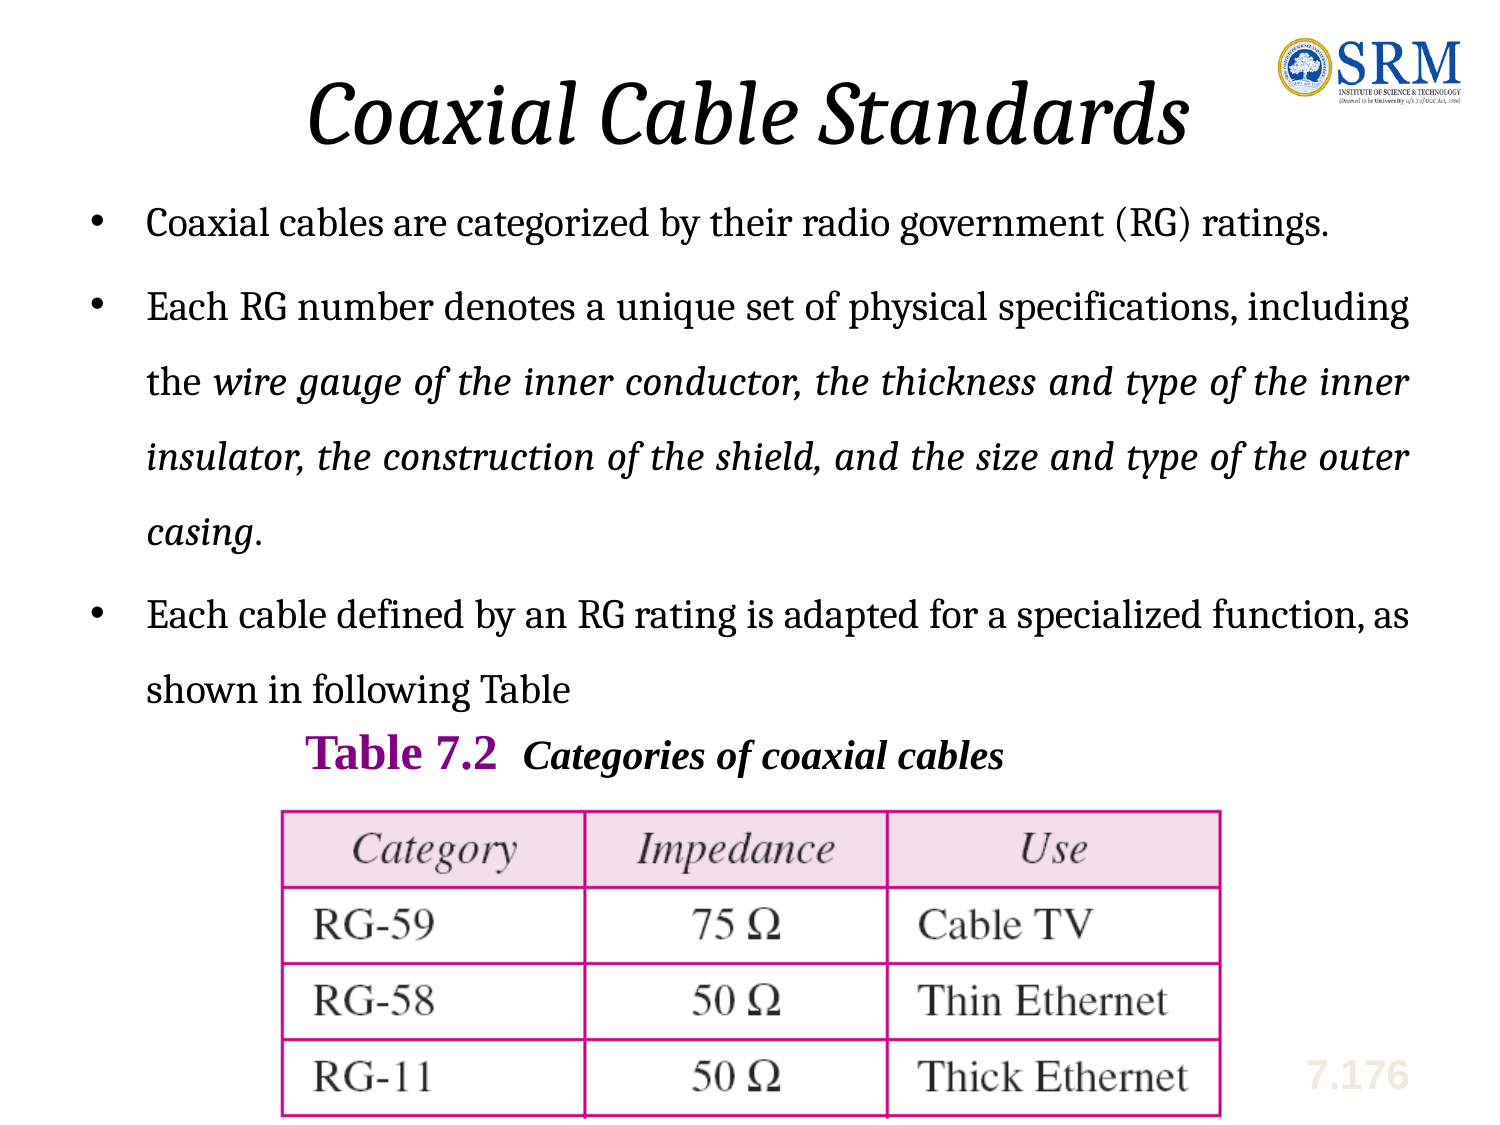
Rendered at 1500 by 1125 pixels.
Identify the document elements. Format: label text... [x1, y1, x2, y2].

picture [266, 792, 1234, 1125]
text_box Table 7.2 Categories of coaxial cables [290, 712, 1020, 788]
title Coaxial Cable Standards [74, 44, 1426, 162]
slide_number 7.176 [1238, 1042, 1425, 1103]
picture [1275, 25, 1466, 113]
list Coaxial cables are categorized by their radio government (RG) ratings. Each RG number denotes a unique set of physical specifications, including the wire gauge of the inner conductor, the thickness and type of the inner insulator, the construction of the shield, and the size and type of the outer casing. Each cable defined by an RG rating is adapted for a specialized function, as shown in following Table [74, 162, 1426, 726]
